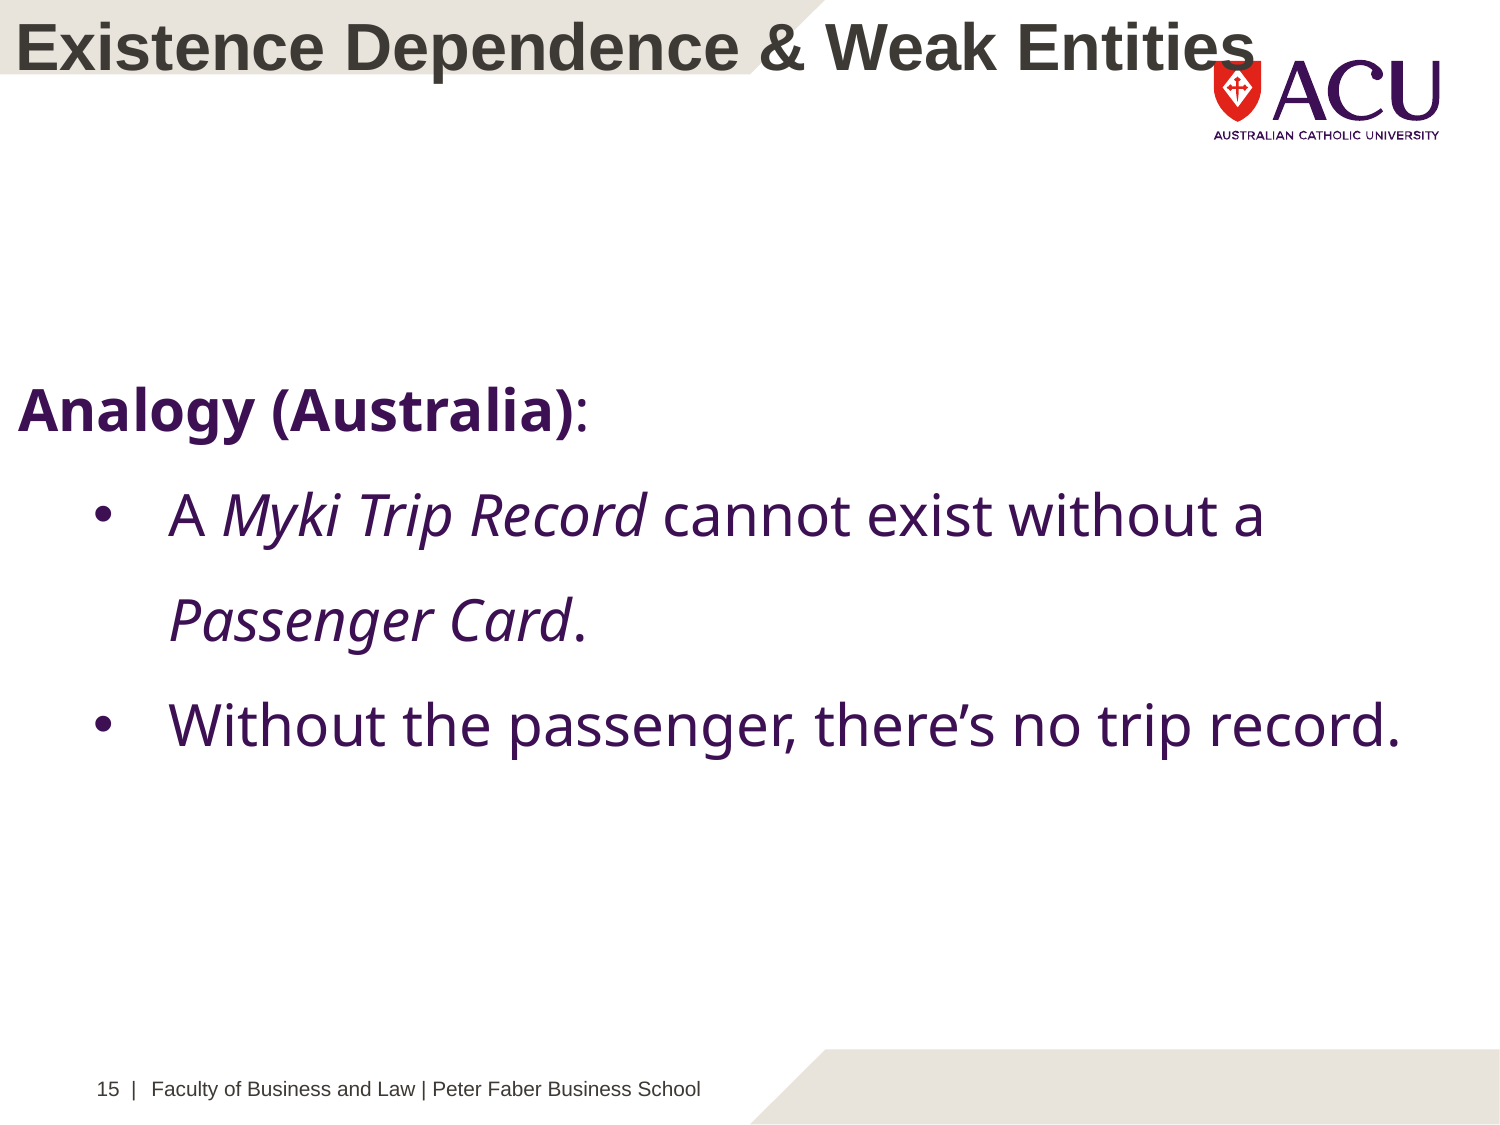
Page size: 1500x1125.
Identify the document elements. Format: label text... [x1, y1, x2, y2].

footer Faculty of Business and Law | Peter Faber Business School [156, 1068, 824, 1109]
slide_number 15 | [81, 1068, 156, 1109]
text_box Analogy (Australia): A Myki Trip Record cannot exist without a Passenger Card. Without the passenger, there’s no trip record. [3, 331, 1500, 766]
list Existence Dependence & Weak Entities [0, 0, 1288, 88]
